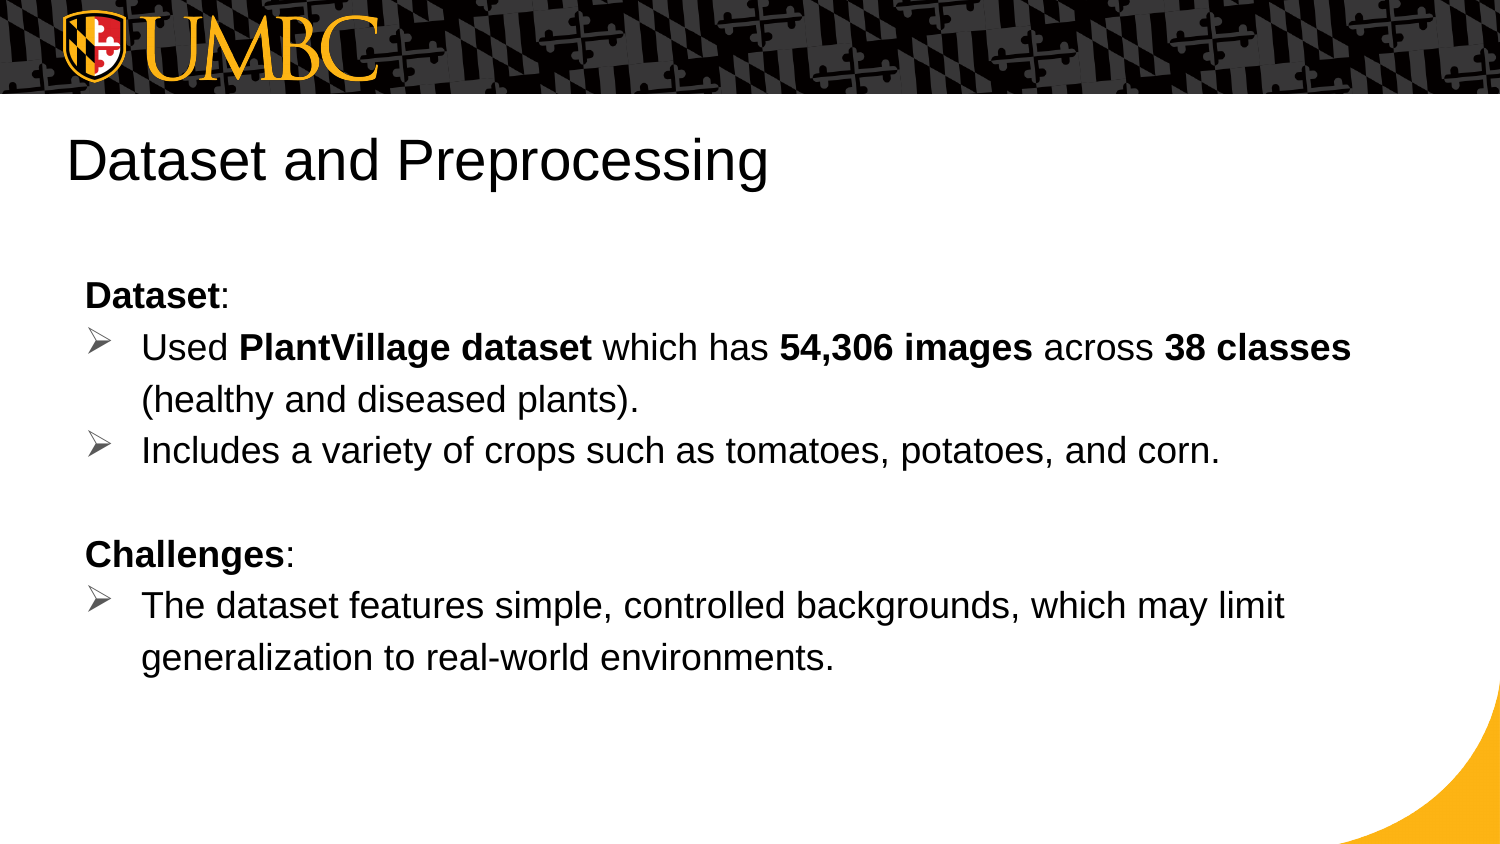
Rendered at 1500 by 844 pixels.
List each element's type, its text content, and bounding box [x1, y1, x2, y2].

picture [1338, 679, 1500, 844]
title Dataset and Preprocessing [51, 106, 1449, 201]
list Dataset: Used PlantVillage dataset which has 54,306 images across 38 classes (healthy and diseased plants). Includes a variety of crops such as tomatoes, potatoes, and corn. Challenges: The dataset features simple, controlled backgrounds, which may limit generalization to real-world environments. [51, 249, 1449, 810]
picture [0, 0, 1500, 94]
